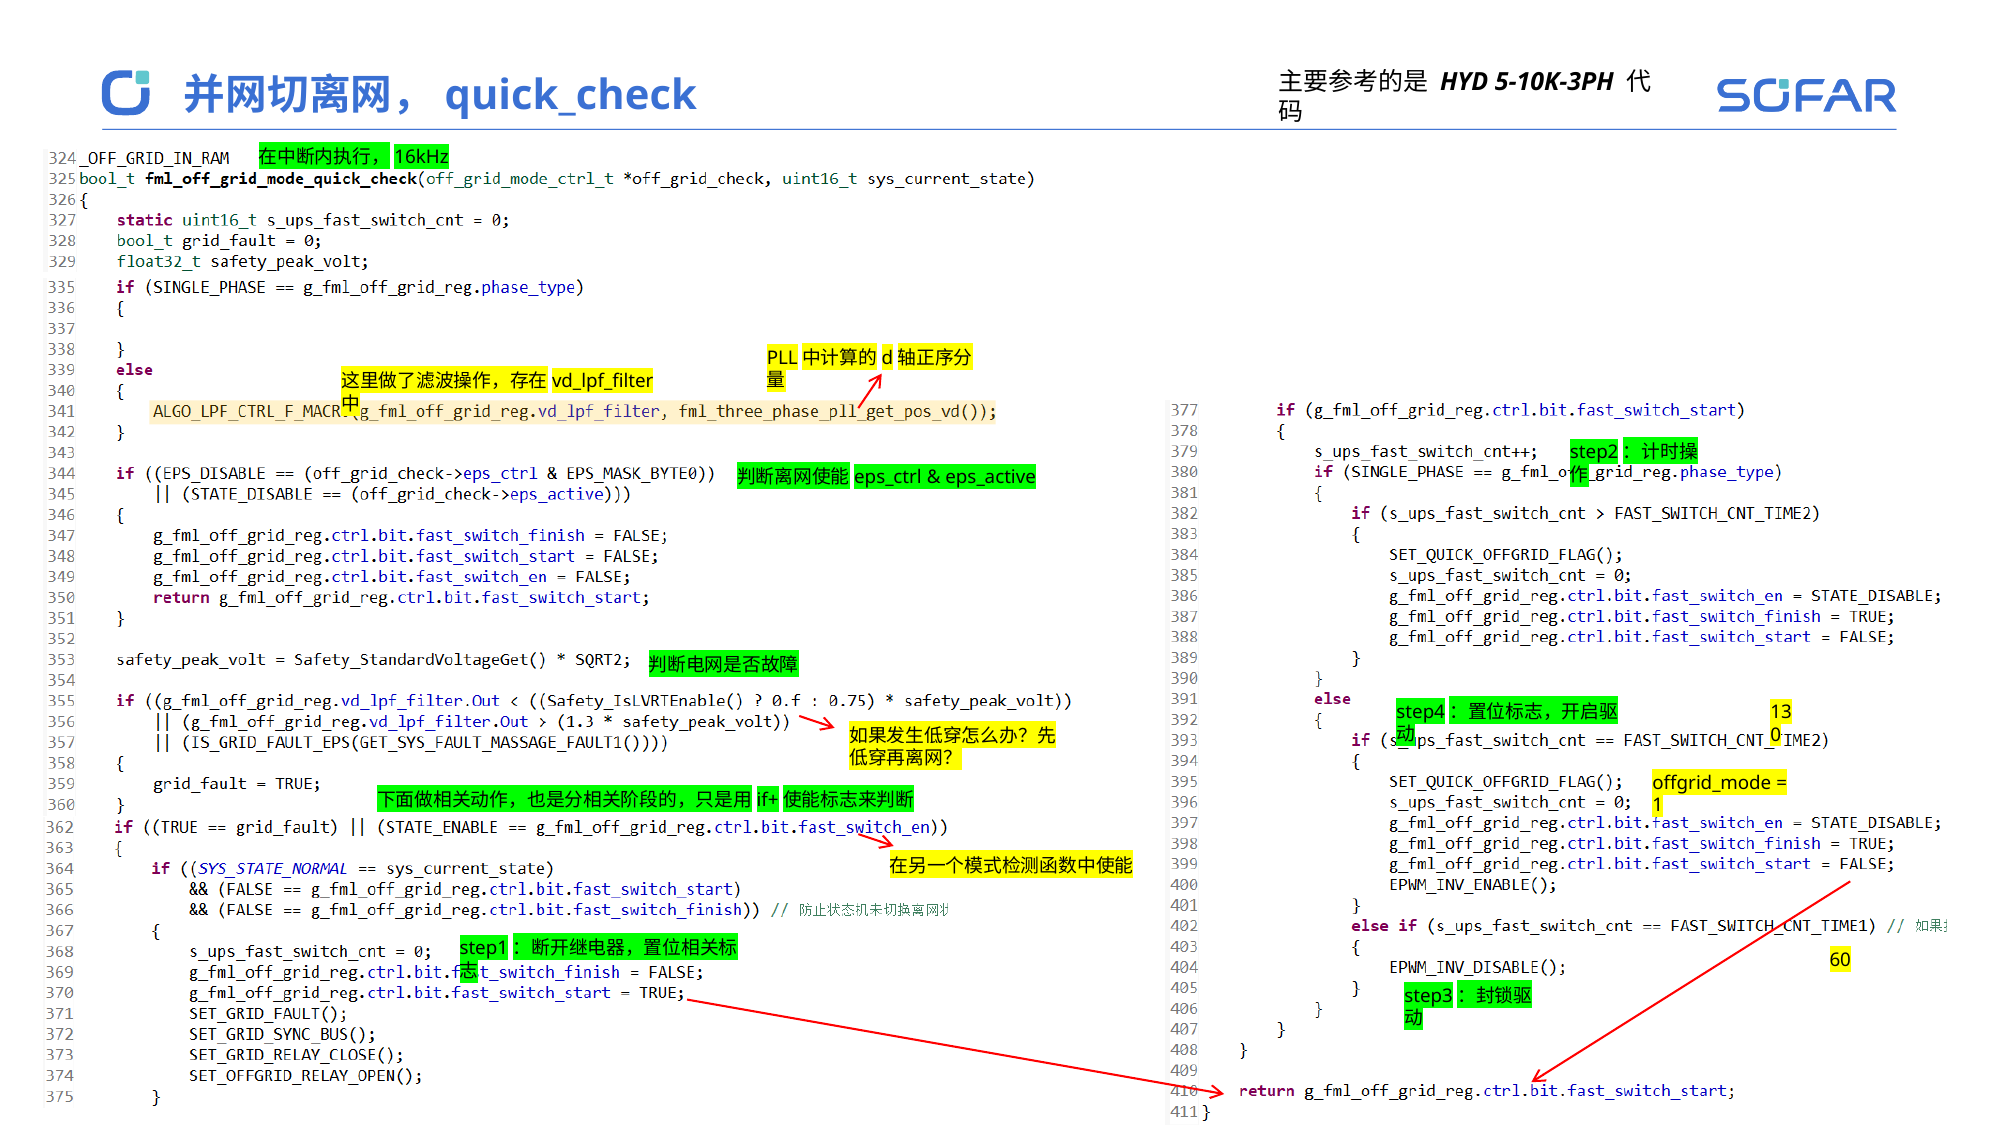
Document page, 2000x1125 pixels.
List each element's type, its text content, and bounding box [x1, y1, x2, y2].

picture [1165, 400, 1947, 1125]
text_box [858, 373, 882, 409]
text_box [857, 833, 894, 847]
picture [42, 148, 1038, 273]
list 并网切离网，quick_check [169, 60, 1403, 113]
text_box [798, 715, 835, 729]
picture [42, 278, 1073, 816]
text_box 在另一个模式检测函数中使能 [954, 845, 1158, 882]
text_box 在中断内执行，16kHz [243, 137, 471, 147]
picture [42, 817, 949, 1108]
picture [102, 78, 1897, 130]
text_box 主要参考的是 HYD 5-10K-3PH 代码 [1263, 57, 1691, 104]
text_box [1531, 881, 1851, 1083]
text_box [686, 999, 1225, 1095]
